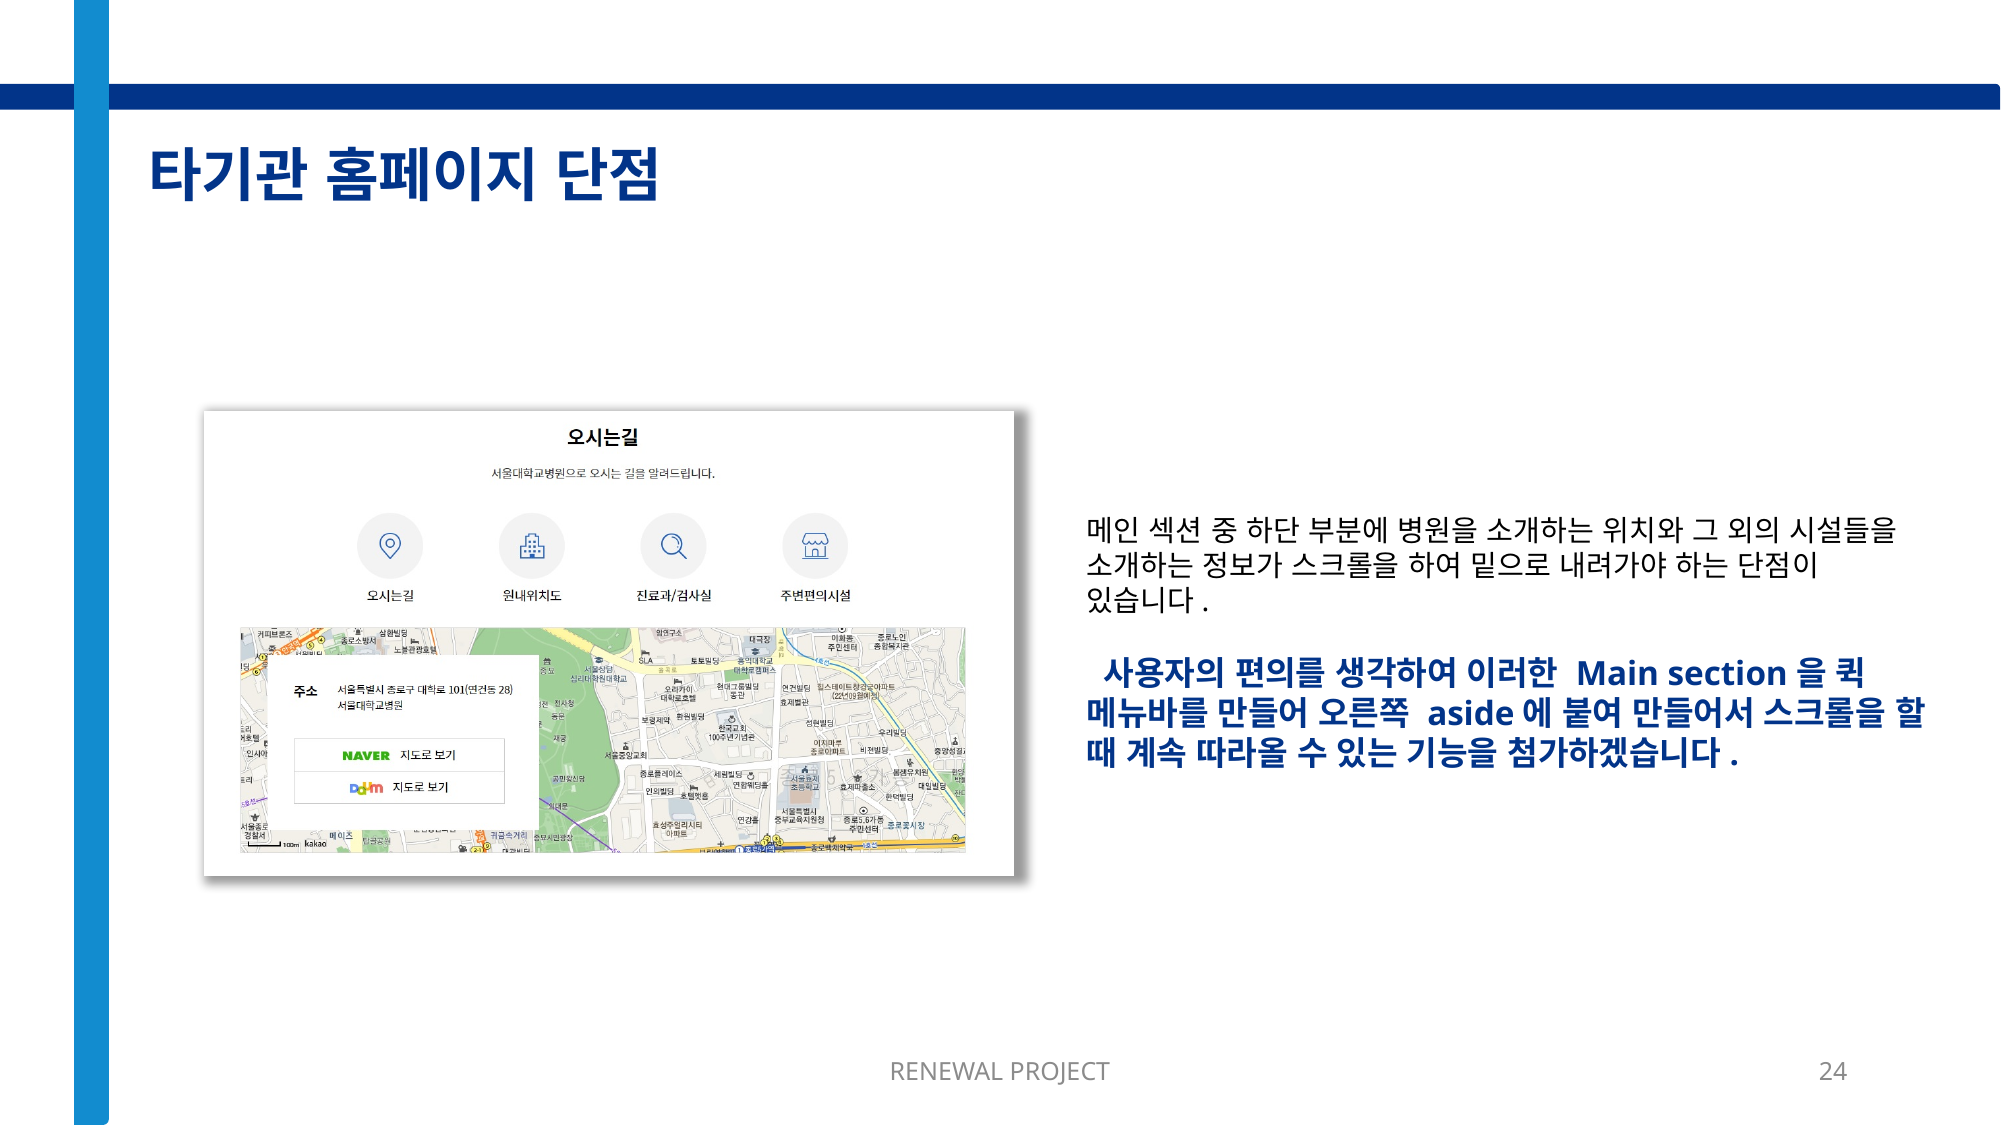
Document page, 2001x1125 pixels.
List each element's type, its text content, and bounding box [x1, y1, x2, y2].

text_box 메인 섹션 중 하단 부분에 병원을 소개하는 위치와 그 외의 시설들을 소개하는 정보가 스크롤을 하여 밑으로 내려가야 하는 단점이 있습니다. 사용자의 편의를 생각하여 이러한 Main section을 퀵 메뉴바를 만들어 오른쪽 aside에 붙여 만들어서 스크롤을 할 때 계속 따라올 수 있는 기능을 첨가하겠습니다. [1071, 504, 1947, 779]
text_box 타기관 홈페이지 단점 [88, 130, 722, 216]
slide_number 24 [1412, 1042, 1863, 1103]
footer RENEWAL PROJECT [662, 1042, 1338, 1103]
picture [204, 411, 1014, 876]
